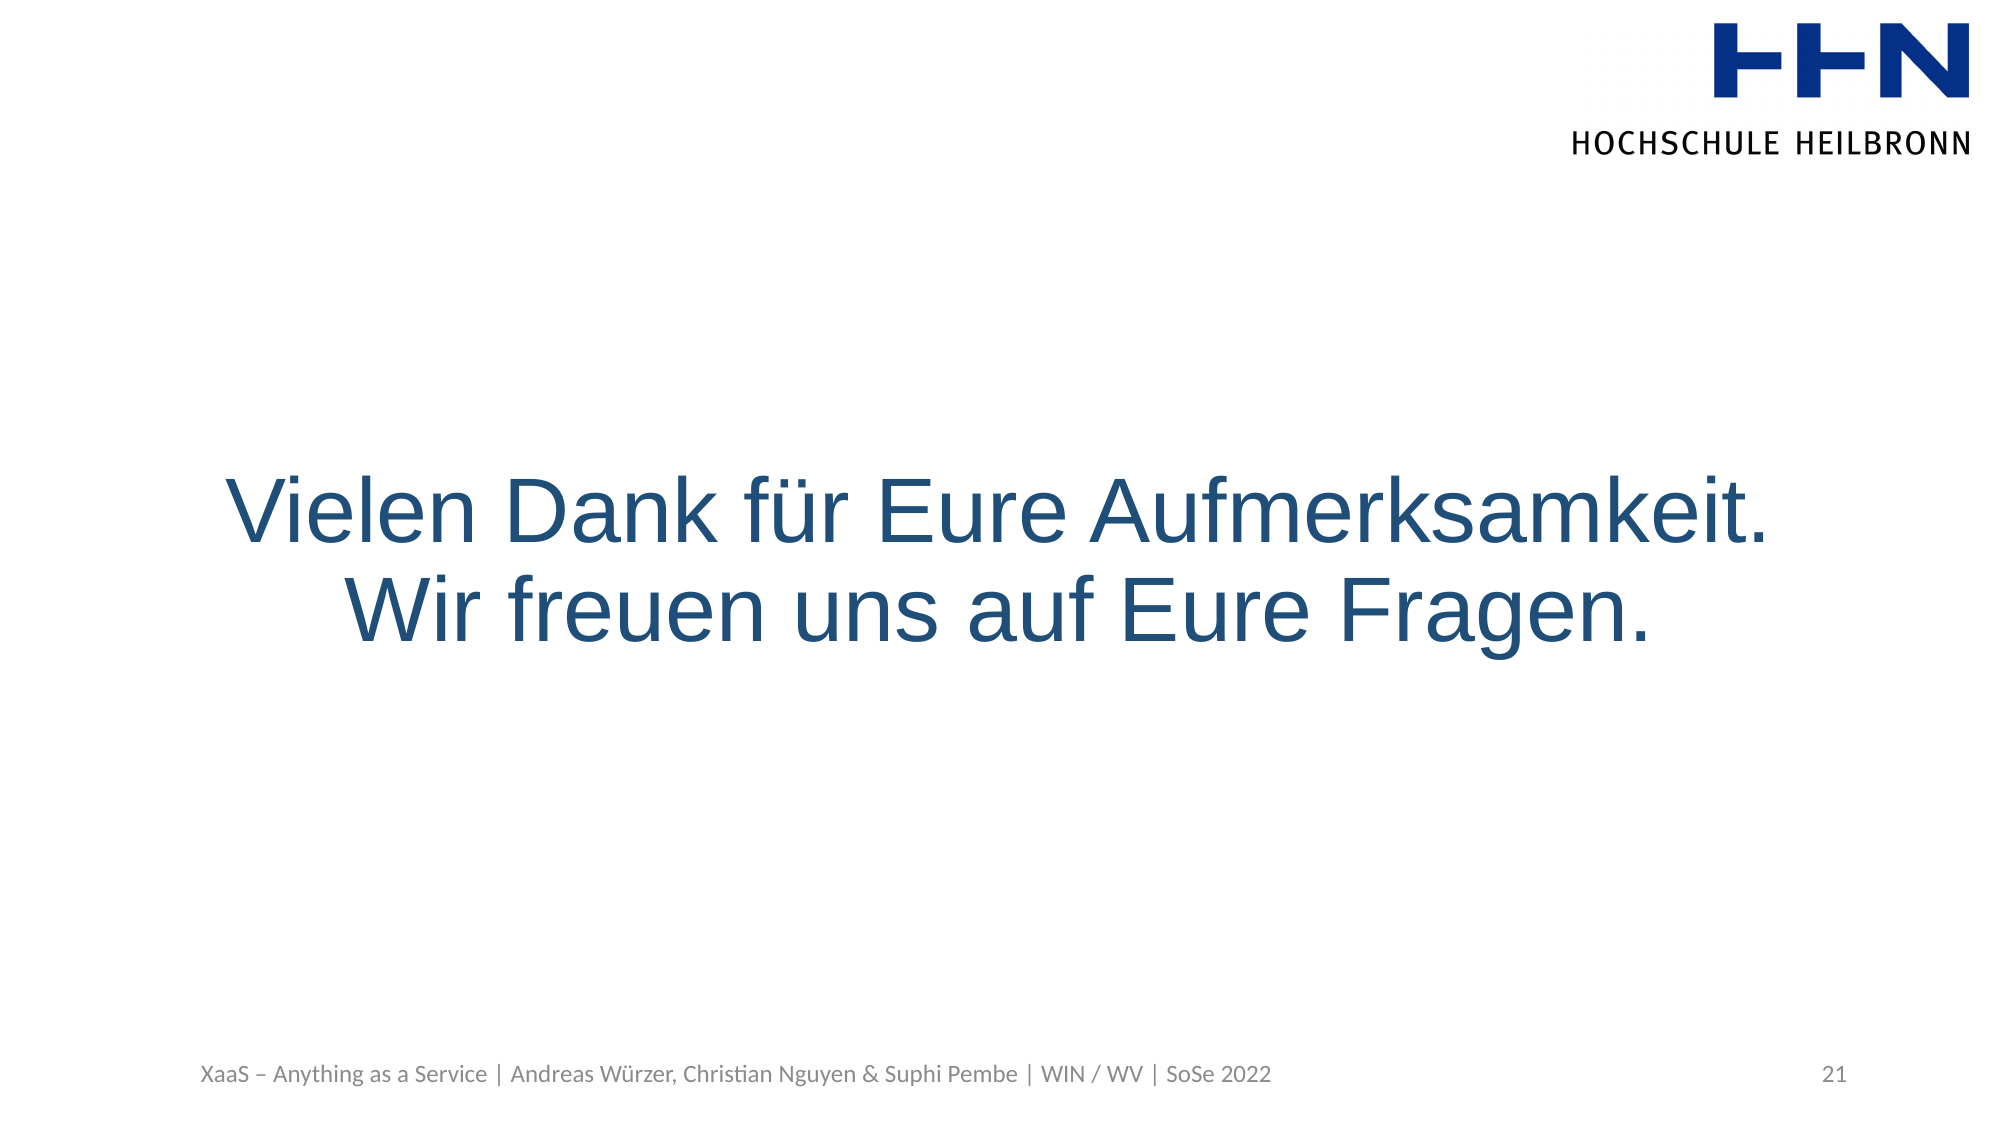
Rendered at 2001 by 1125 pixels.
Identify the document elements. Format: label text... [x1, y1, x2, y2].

title Vielen Dank für Eure Aufmerksamkeit. Wir freuen uns auf Eure Fragen. [137, 453, 1863, 672]
slide_number 21 [1412, 1042, 1863, 1103]
picture [1572, 22, 1970, 156]
footer XaaS – Anything as a Service | Andreas Würzer, Christian Nguyen & Suphi Pembe | WIN / WV | SoSe 2022 [137, 1042, 1338, 1103]
